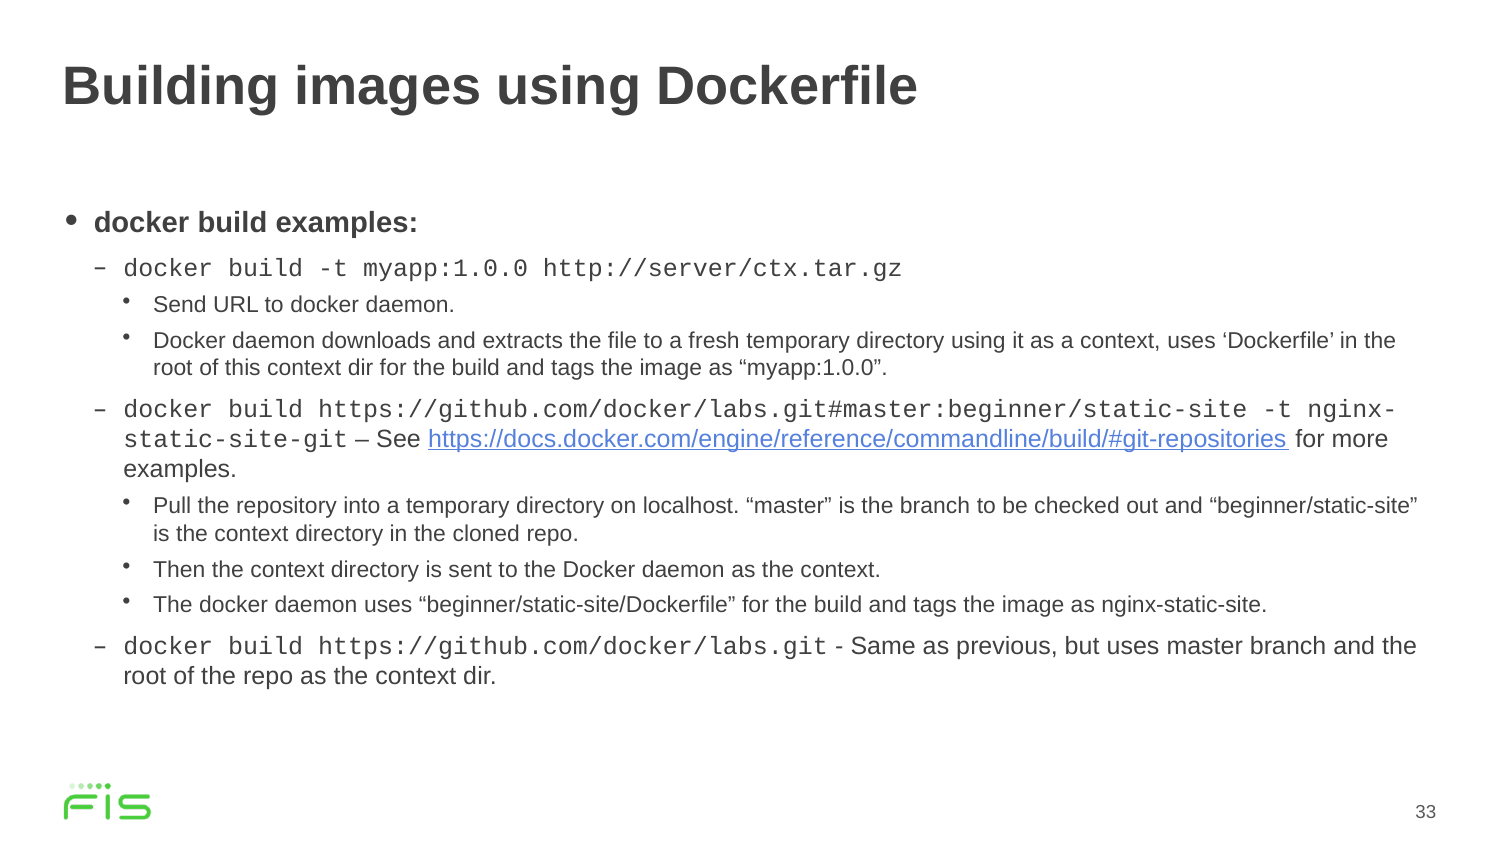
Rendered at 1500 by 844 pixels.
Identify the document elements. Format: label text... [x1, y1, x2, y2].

list docker build examples: docker build -t myapp:1.0.0 http://server/ctx.tar.gz Send URL to docker daemon. Docker daemon downloads and extracts the file to a fresh temporary directory using it as a context, uses ‘Dockerfile’ in the root of this context dir for the build and tags the image as “myapp:1.0.0”. docker build https://github.com/docker/labs.git#master:beginner/static-site -t nginx-static-site-git – See https://docs.docker.com/engine/reference/commandline/build/#git-repositories for more examples. Pull the repository into a temporary directory on localhost. “master” is the branch to be checked out and “beginner/static-site” is the context directory in the cloned repo. Then the context directory is sent to the Docker daemon as the context. The docker daemon uses “beginner/static-site/Dockerfile” for the build and tags the image as nginx-static-site. docker build https://github.com/docker/labs.git - Same as previous, but uses master branch and the root of the repo as the context dir. [64, 203, 1435, 759]
picture [58, 780, 154, 823]
slide_number 33 [1359, 799, 1437, 822]
title Building images using Dockerfile [62, 62, 1435, 192]
